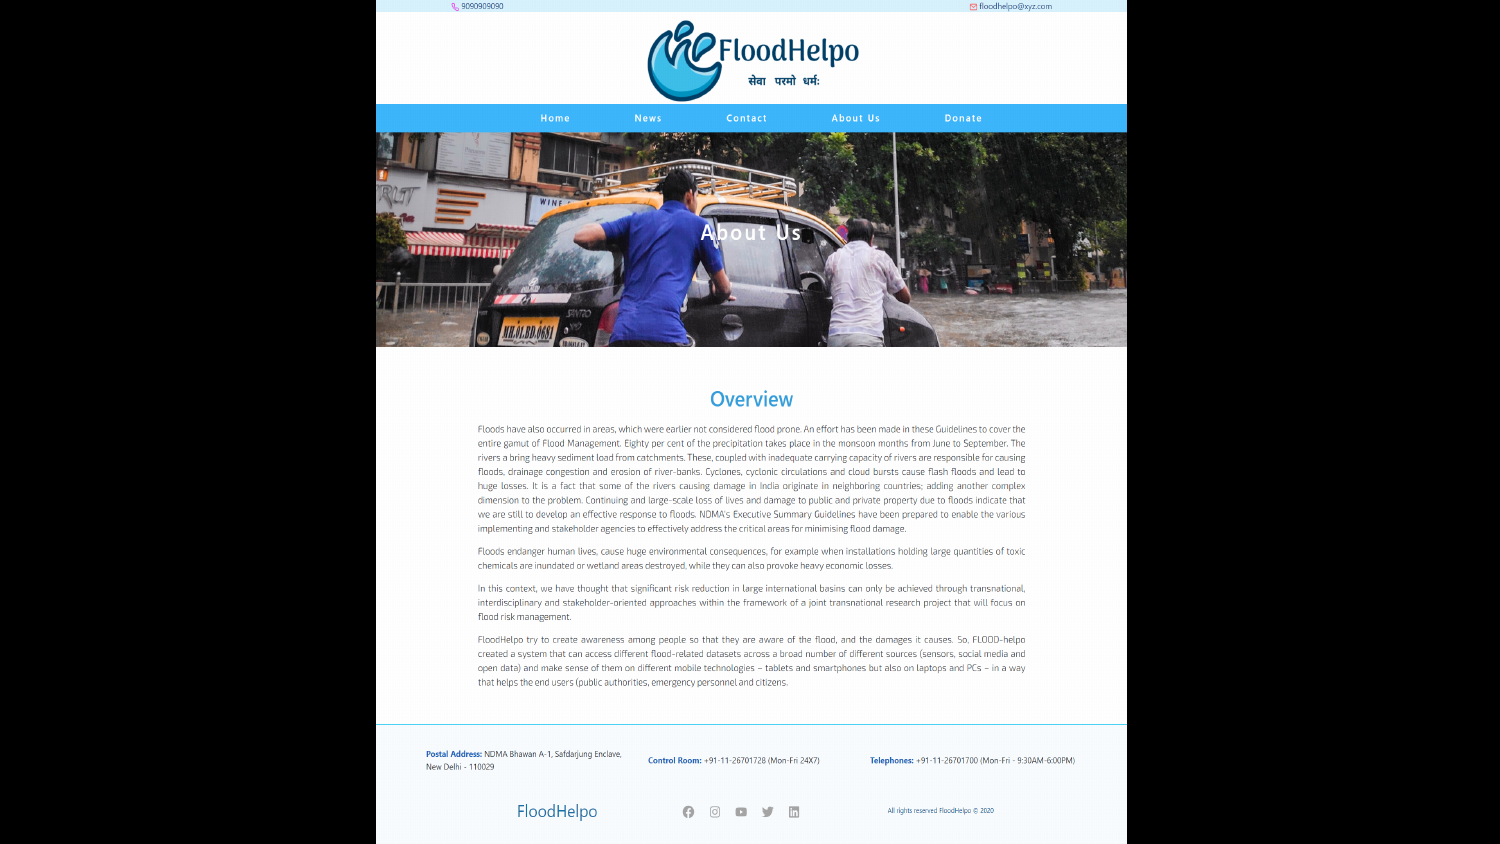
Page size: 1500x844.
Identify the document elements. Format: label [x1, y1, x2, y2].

picture [375, 0, 1127, 844]
